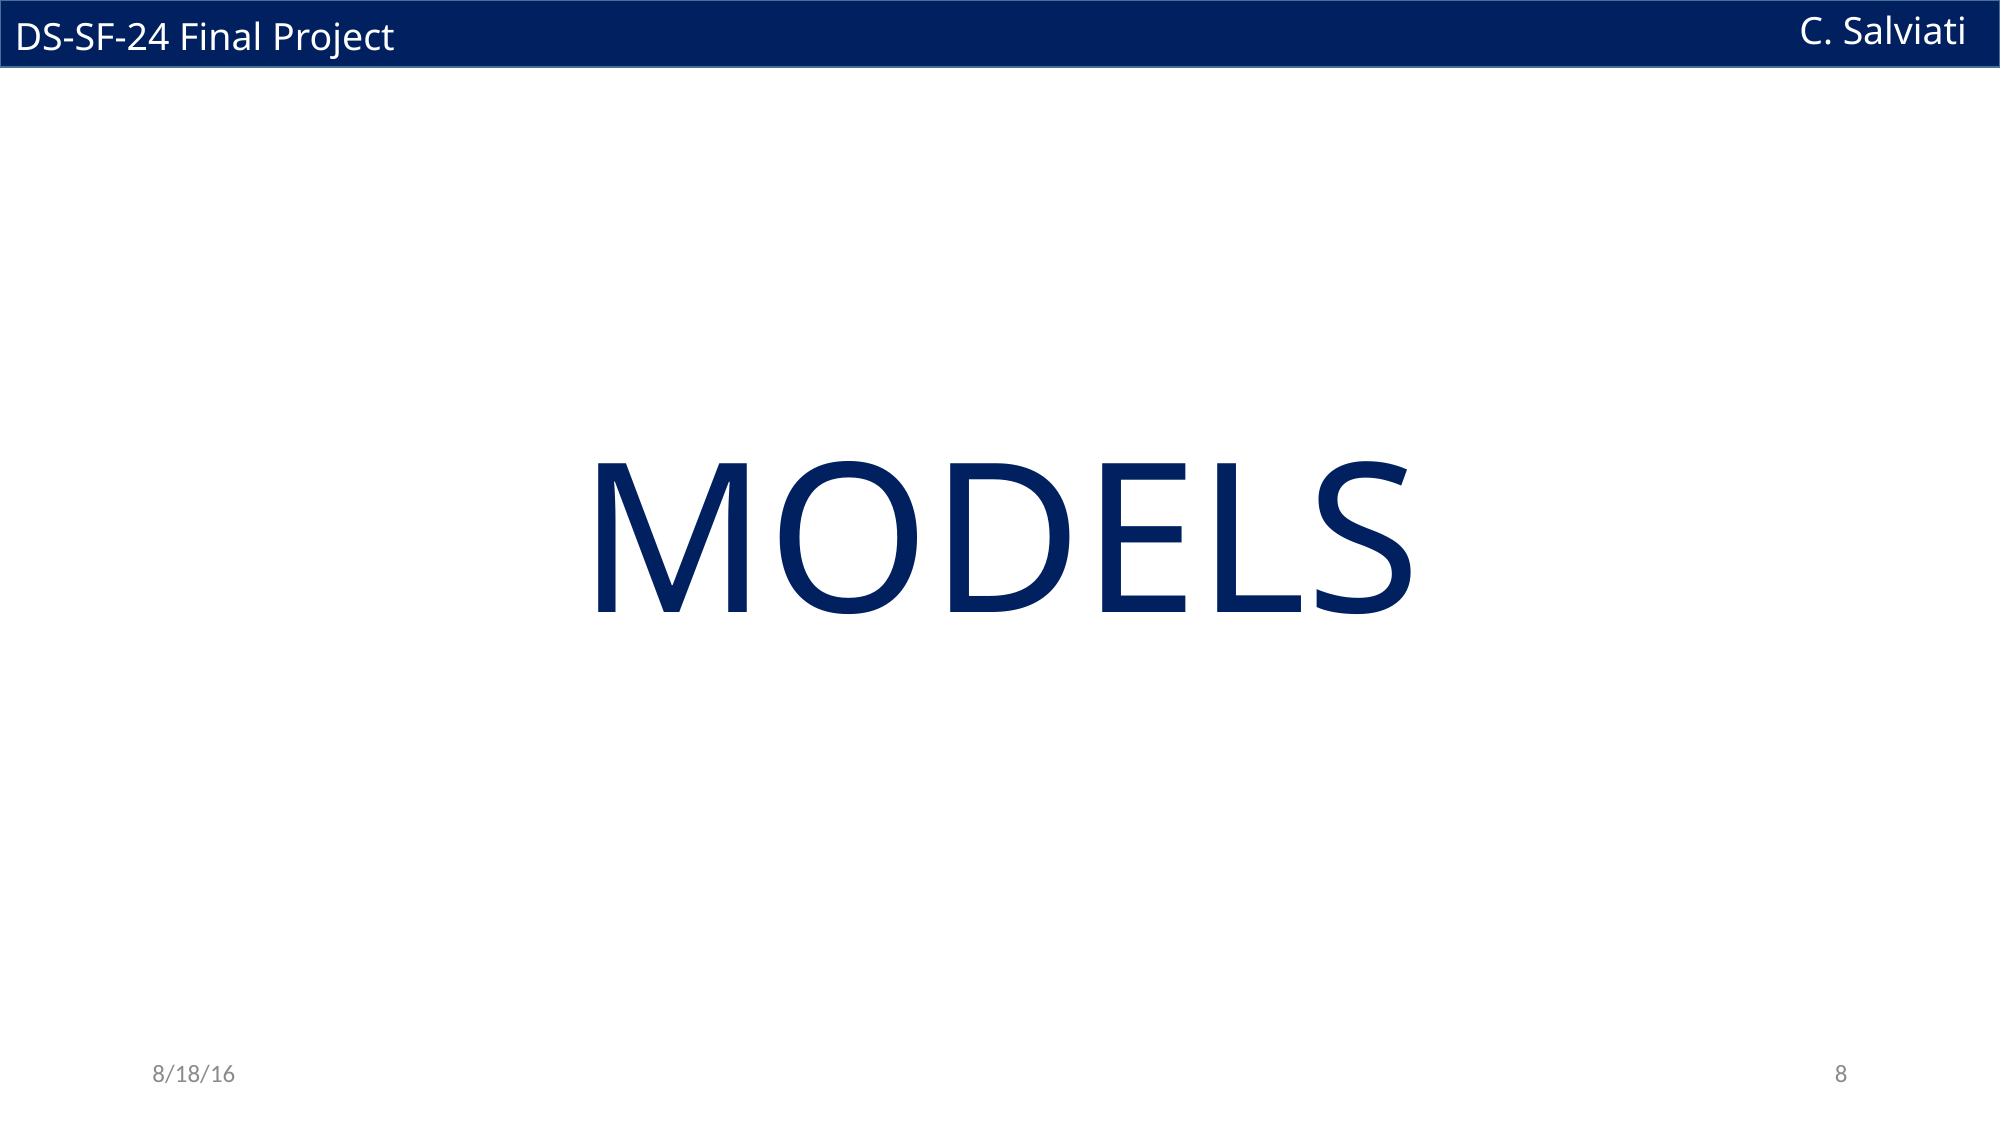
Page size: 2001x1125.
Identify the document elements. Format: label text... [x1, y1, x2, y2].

slide_number 8 [1412, 1042, 1863, 1103]
text_box DS-SF-24 Final Project [0, 6, 570, 66]
text_box C. Salviati [1412, 0, 1982, 60]
text_box MODELS [0, 397, 2000, 662]
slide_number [137, 1042, 588, 1103]
text_box [0, 0, 2000, 68]
